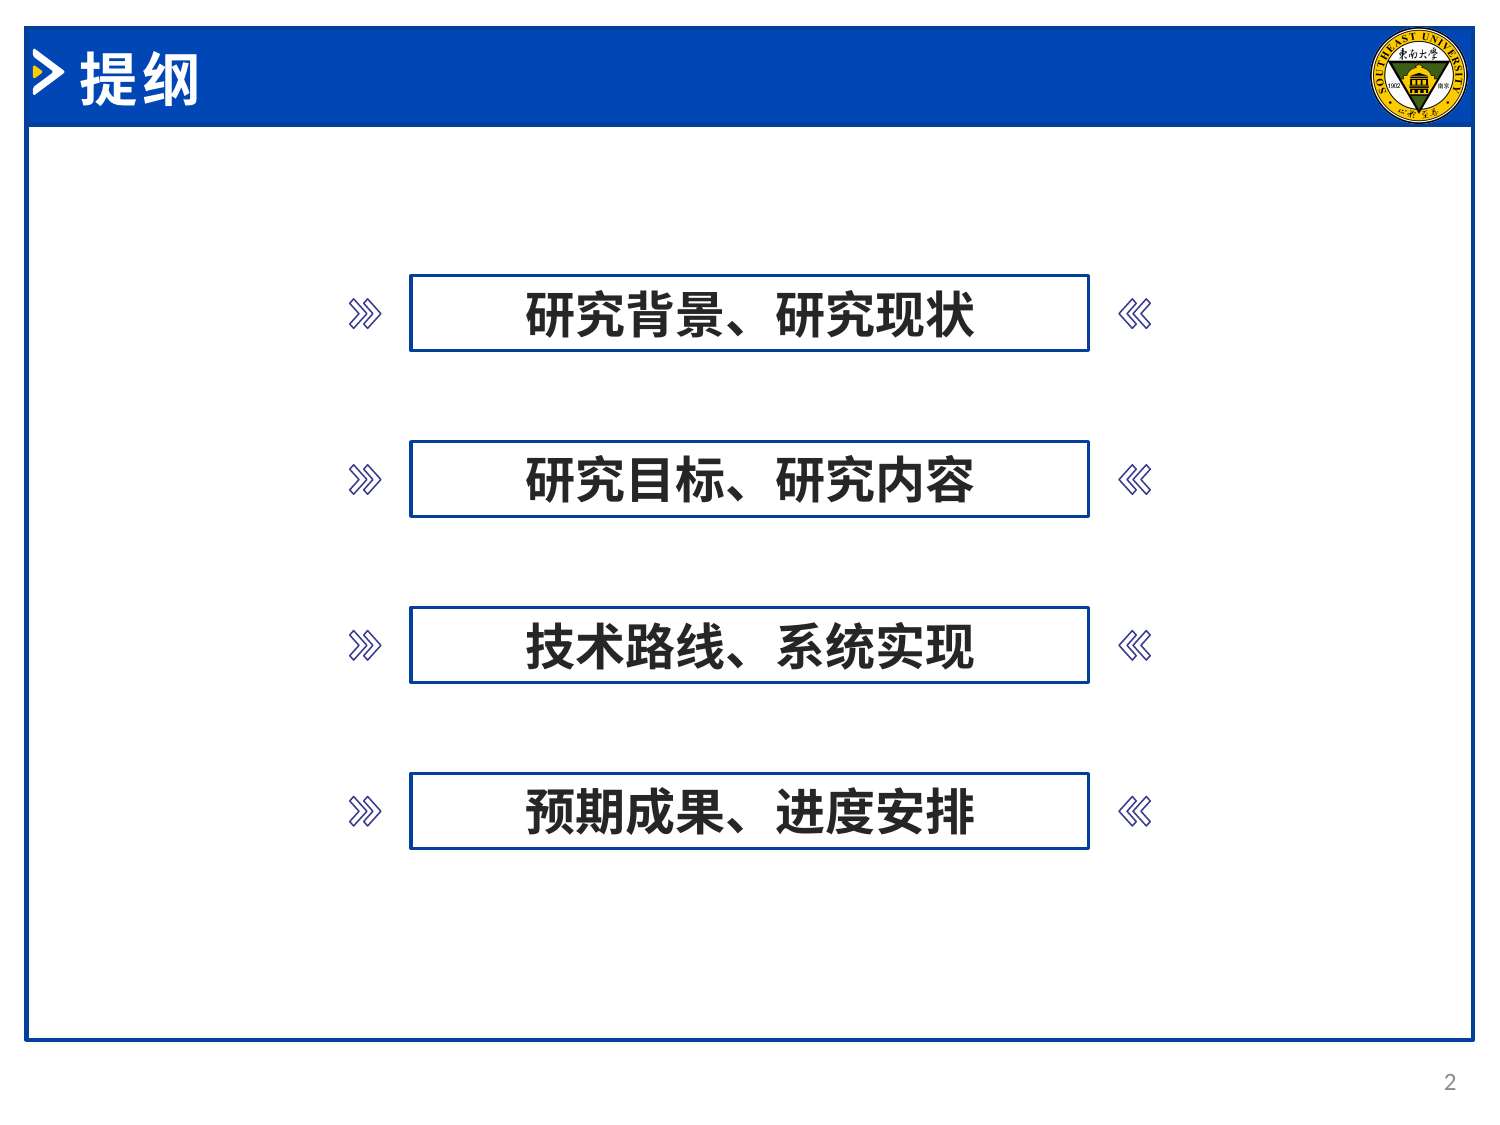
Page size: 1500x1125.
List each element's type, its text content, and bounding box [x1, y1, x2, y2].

picture [1370, 27, 1468, 124]
slide_number 2 [1382, 1051, 1472, 1111]
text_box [349, 275, 1151, 850]
title 提纲 [64, 35, 1307, 122]
